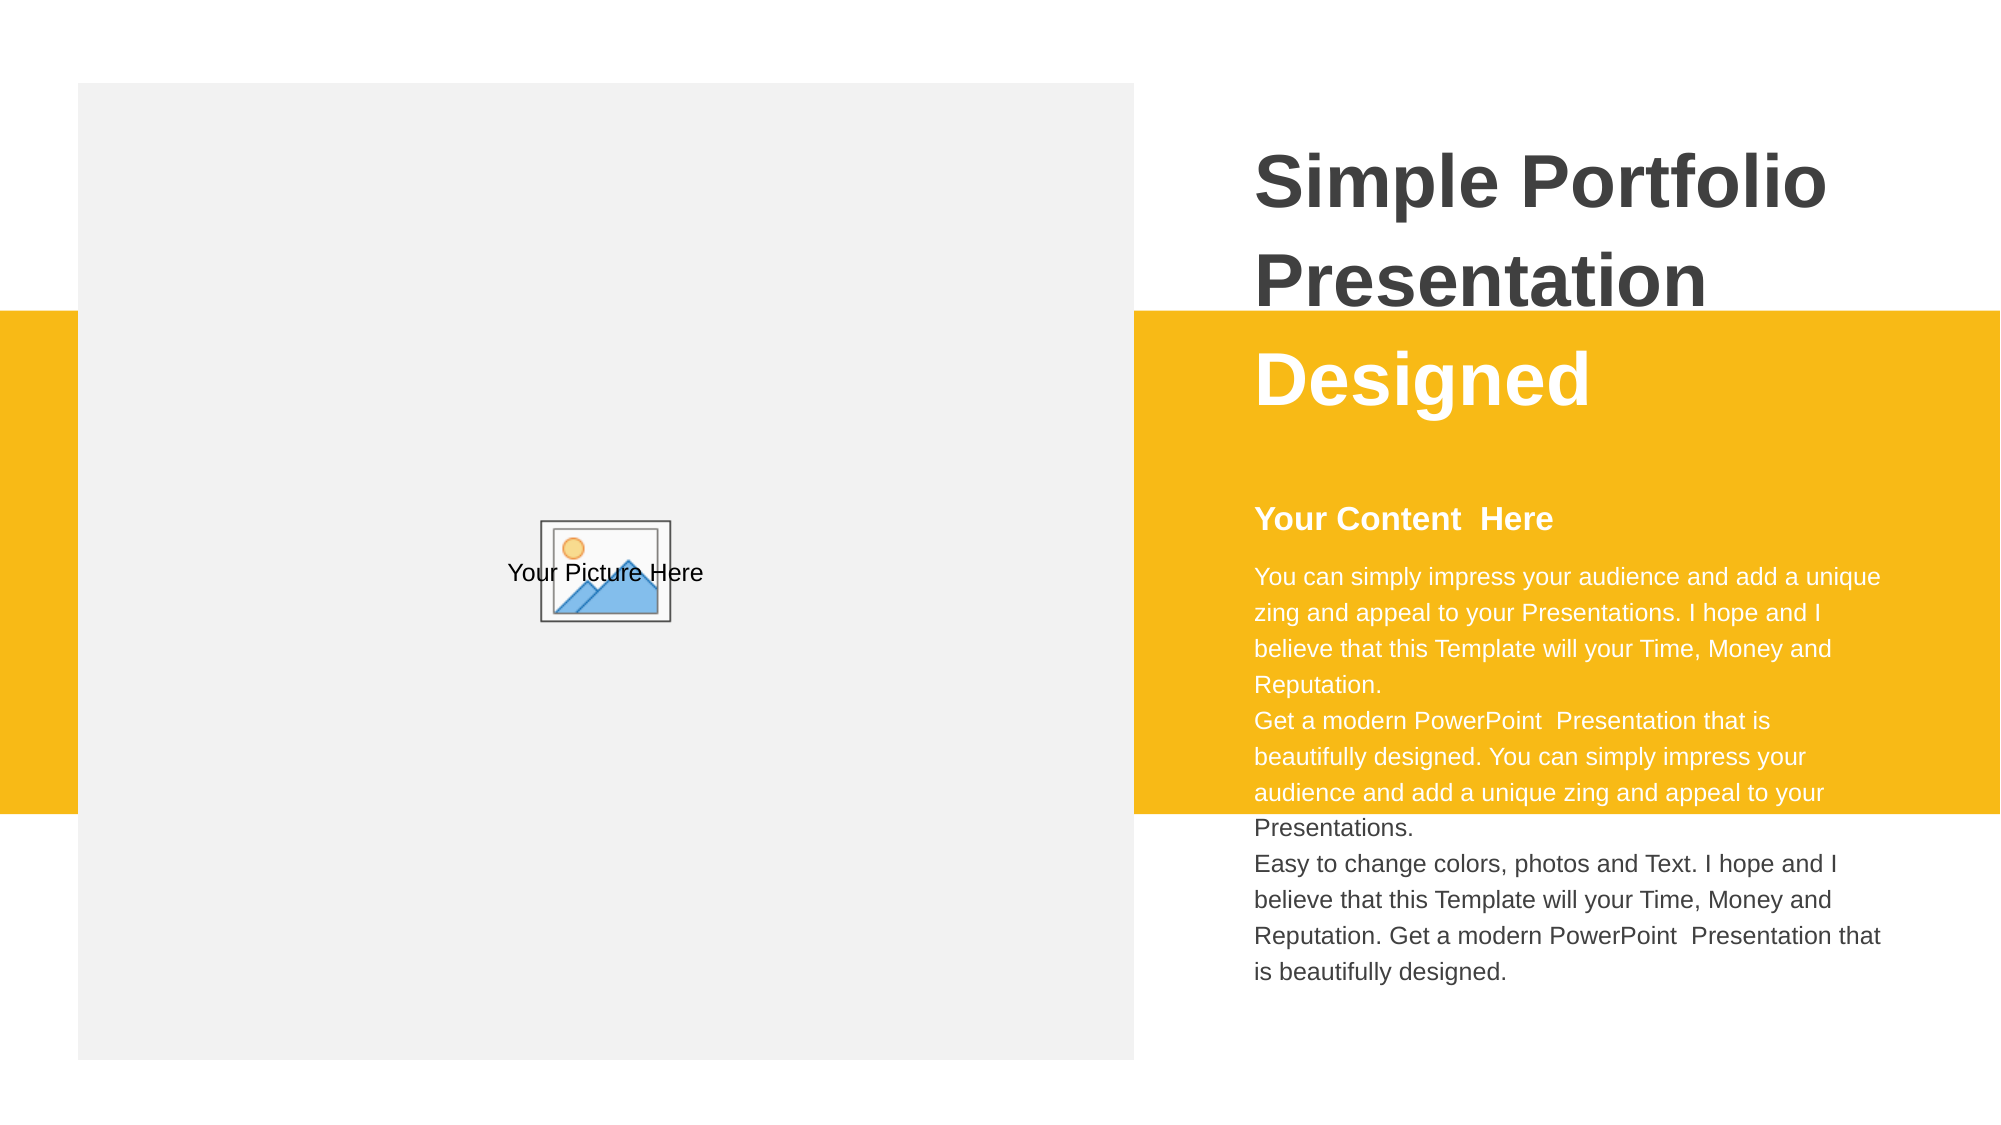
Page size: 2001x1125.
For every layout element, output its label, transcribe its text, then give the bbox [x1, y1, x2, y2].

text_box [1239, 489, 1903, 996]
text_box Simple Portfolio Presentation Designed [1239, 112, 1904, 432]
picture [77, 82, 1135, 1061]
